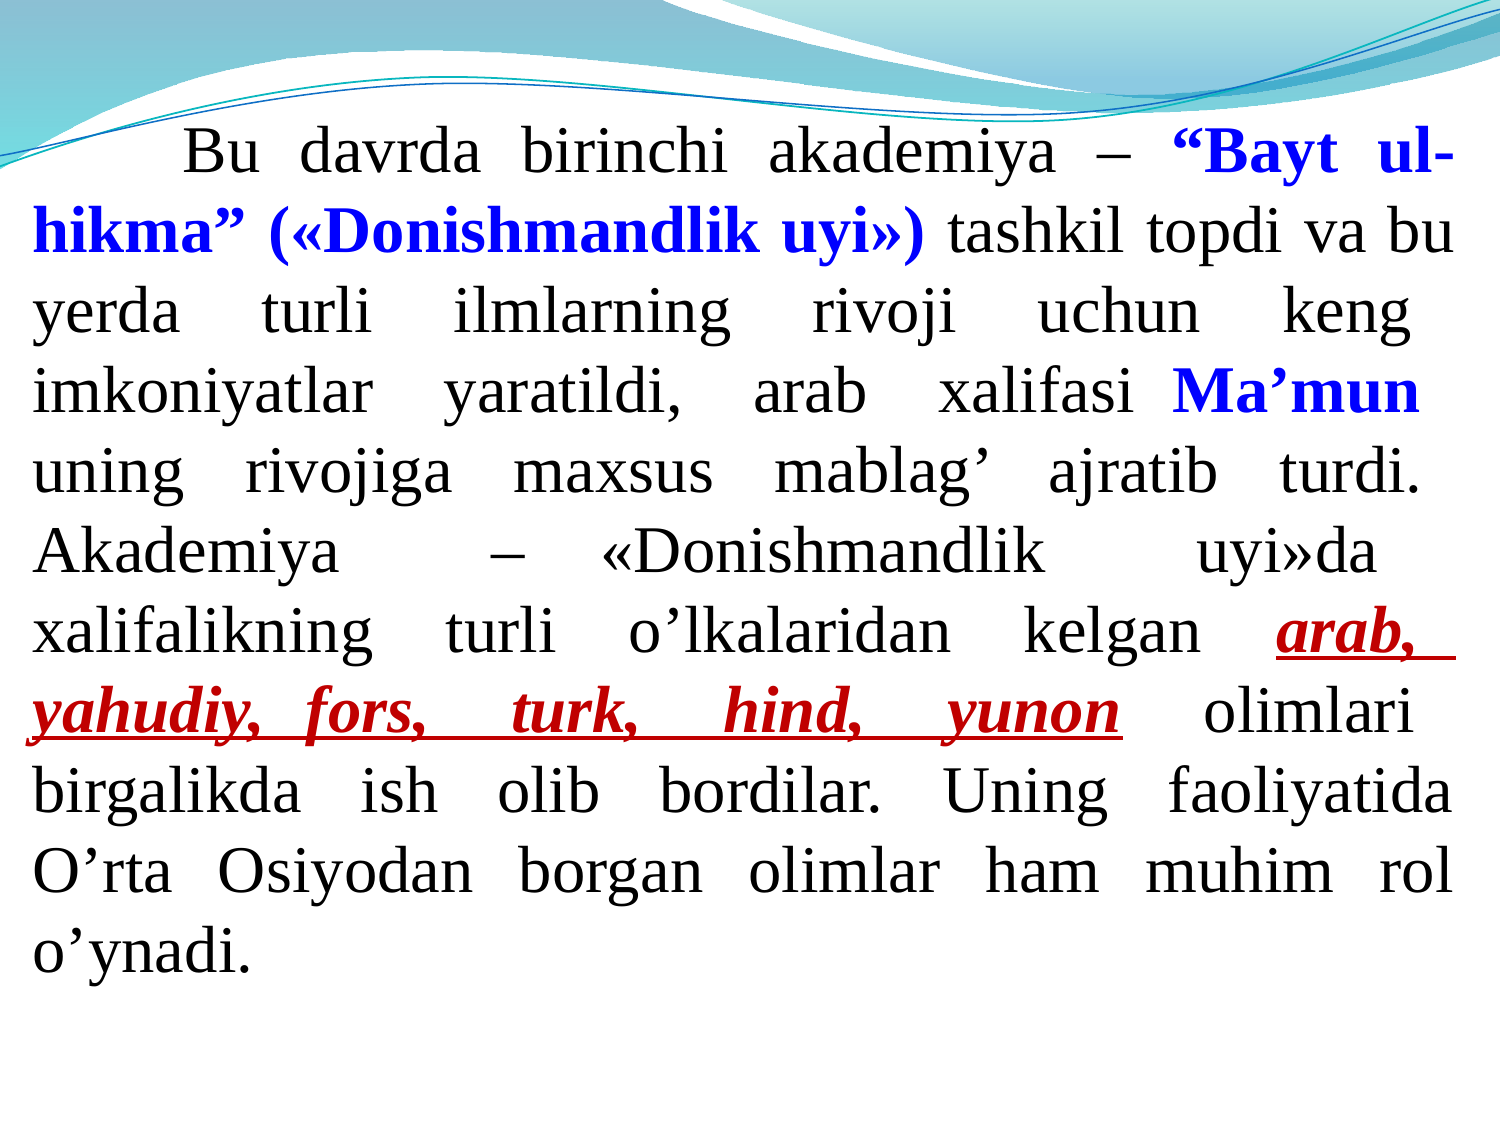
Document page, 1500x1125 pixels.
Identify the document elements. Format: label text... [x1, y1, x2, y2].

text_box Bu davrda birinchi akademiya – “Bayt ul-hikma” («Donishmandlik uyi») tashkil topdi va bu yerda turli ilmlarning rivoji uchun keng imkoniyatlar yaratildi, arab xalifasi Ma’mun uning rivojiga maxsus mablag’ ajratib turdi. Akademiya – «Donishmandlik uyi»da xalifalikning turli o’lkalaridan kelgan arab, yahudiy, fors, turk, hind, yunon olimlari birgalikda ish olib bordilar. Uning faoliyatida O’rta Osiyodan borgan olimlar ham muhim rol o’ynadi. [17, 98, 1471, 993]
